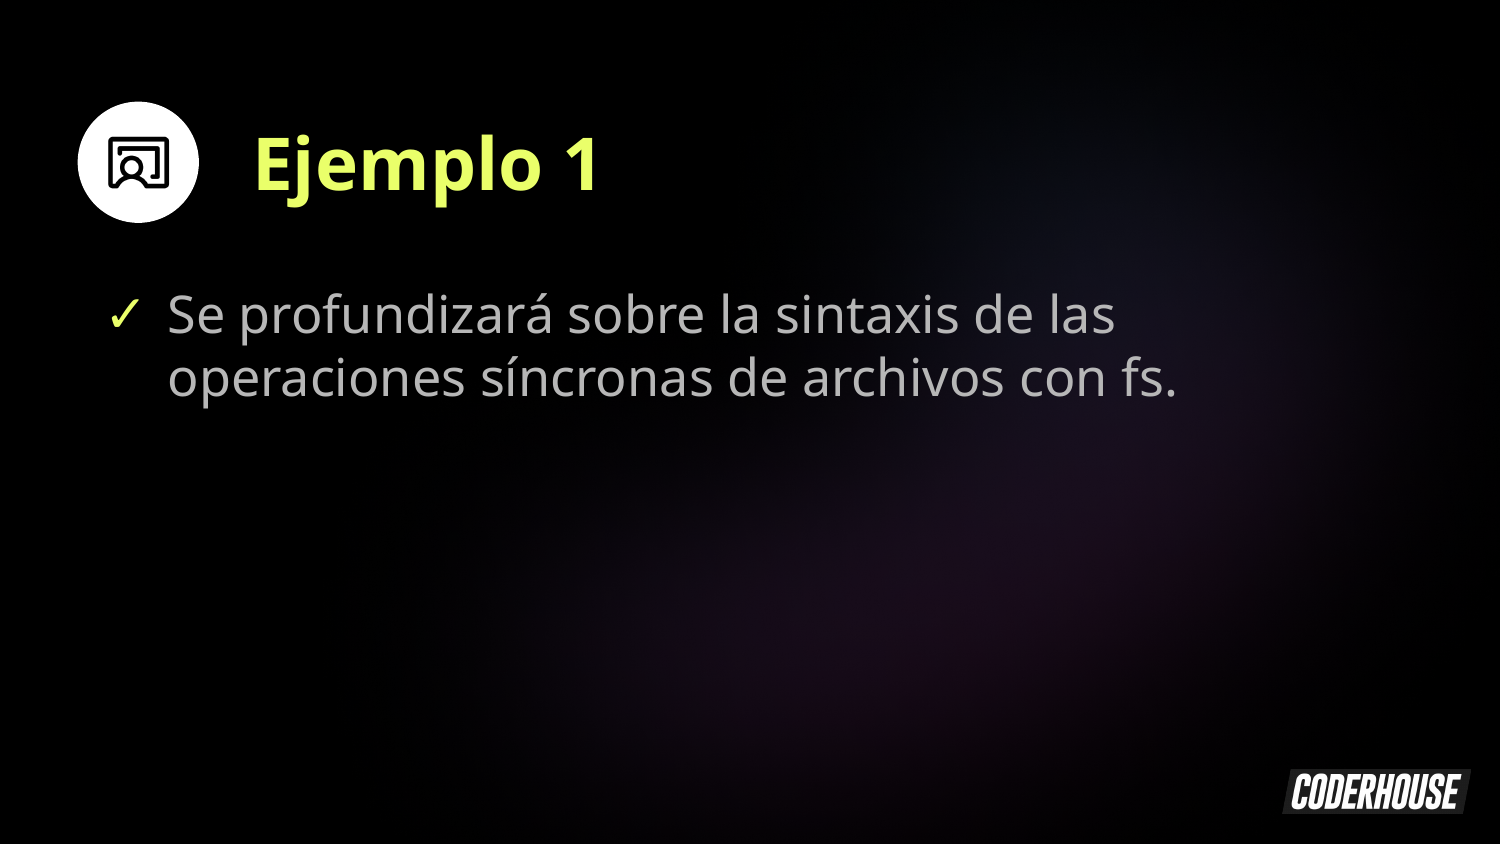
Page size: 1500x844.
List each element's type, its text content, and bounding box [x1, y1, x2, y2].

text_box Ejemplo 1 [237, 112, 1414, 222]
picture [0, 0, 1500, 844]
text_box Se profundizará sobre la sintaxis de las operaciones síncronas de archivos con fs. [77, 266, 1254, 422]
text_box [77, 101, 200, 224]
